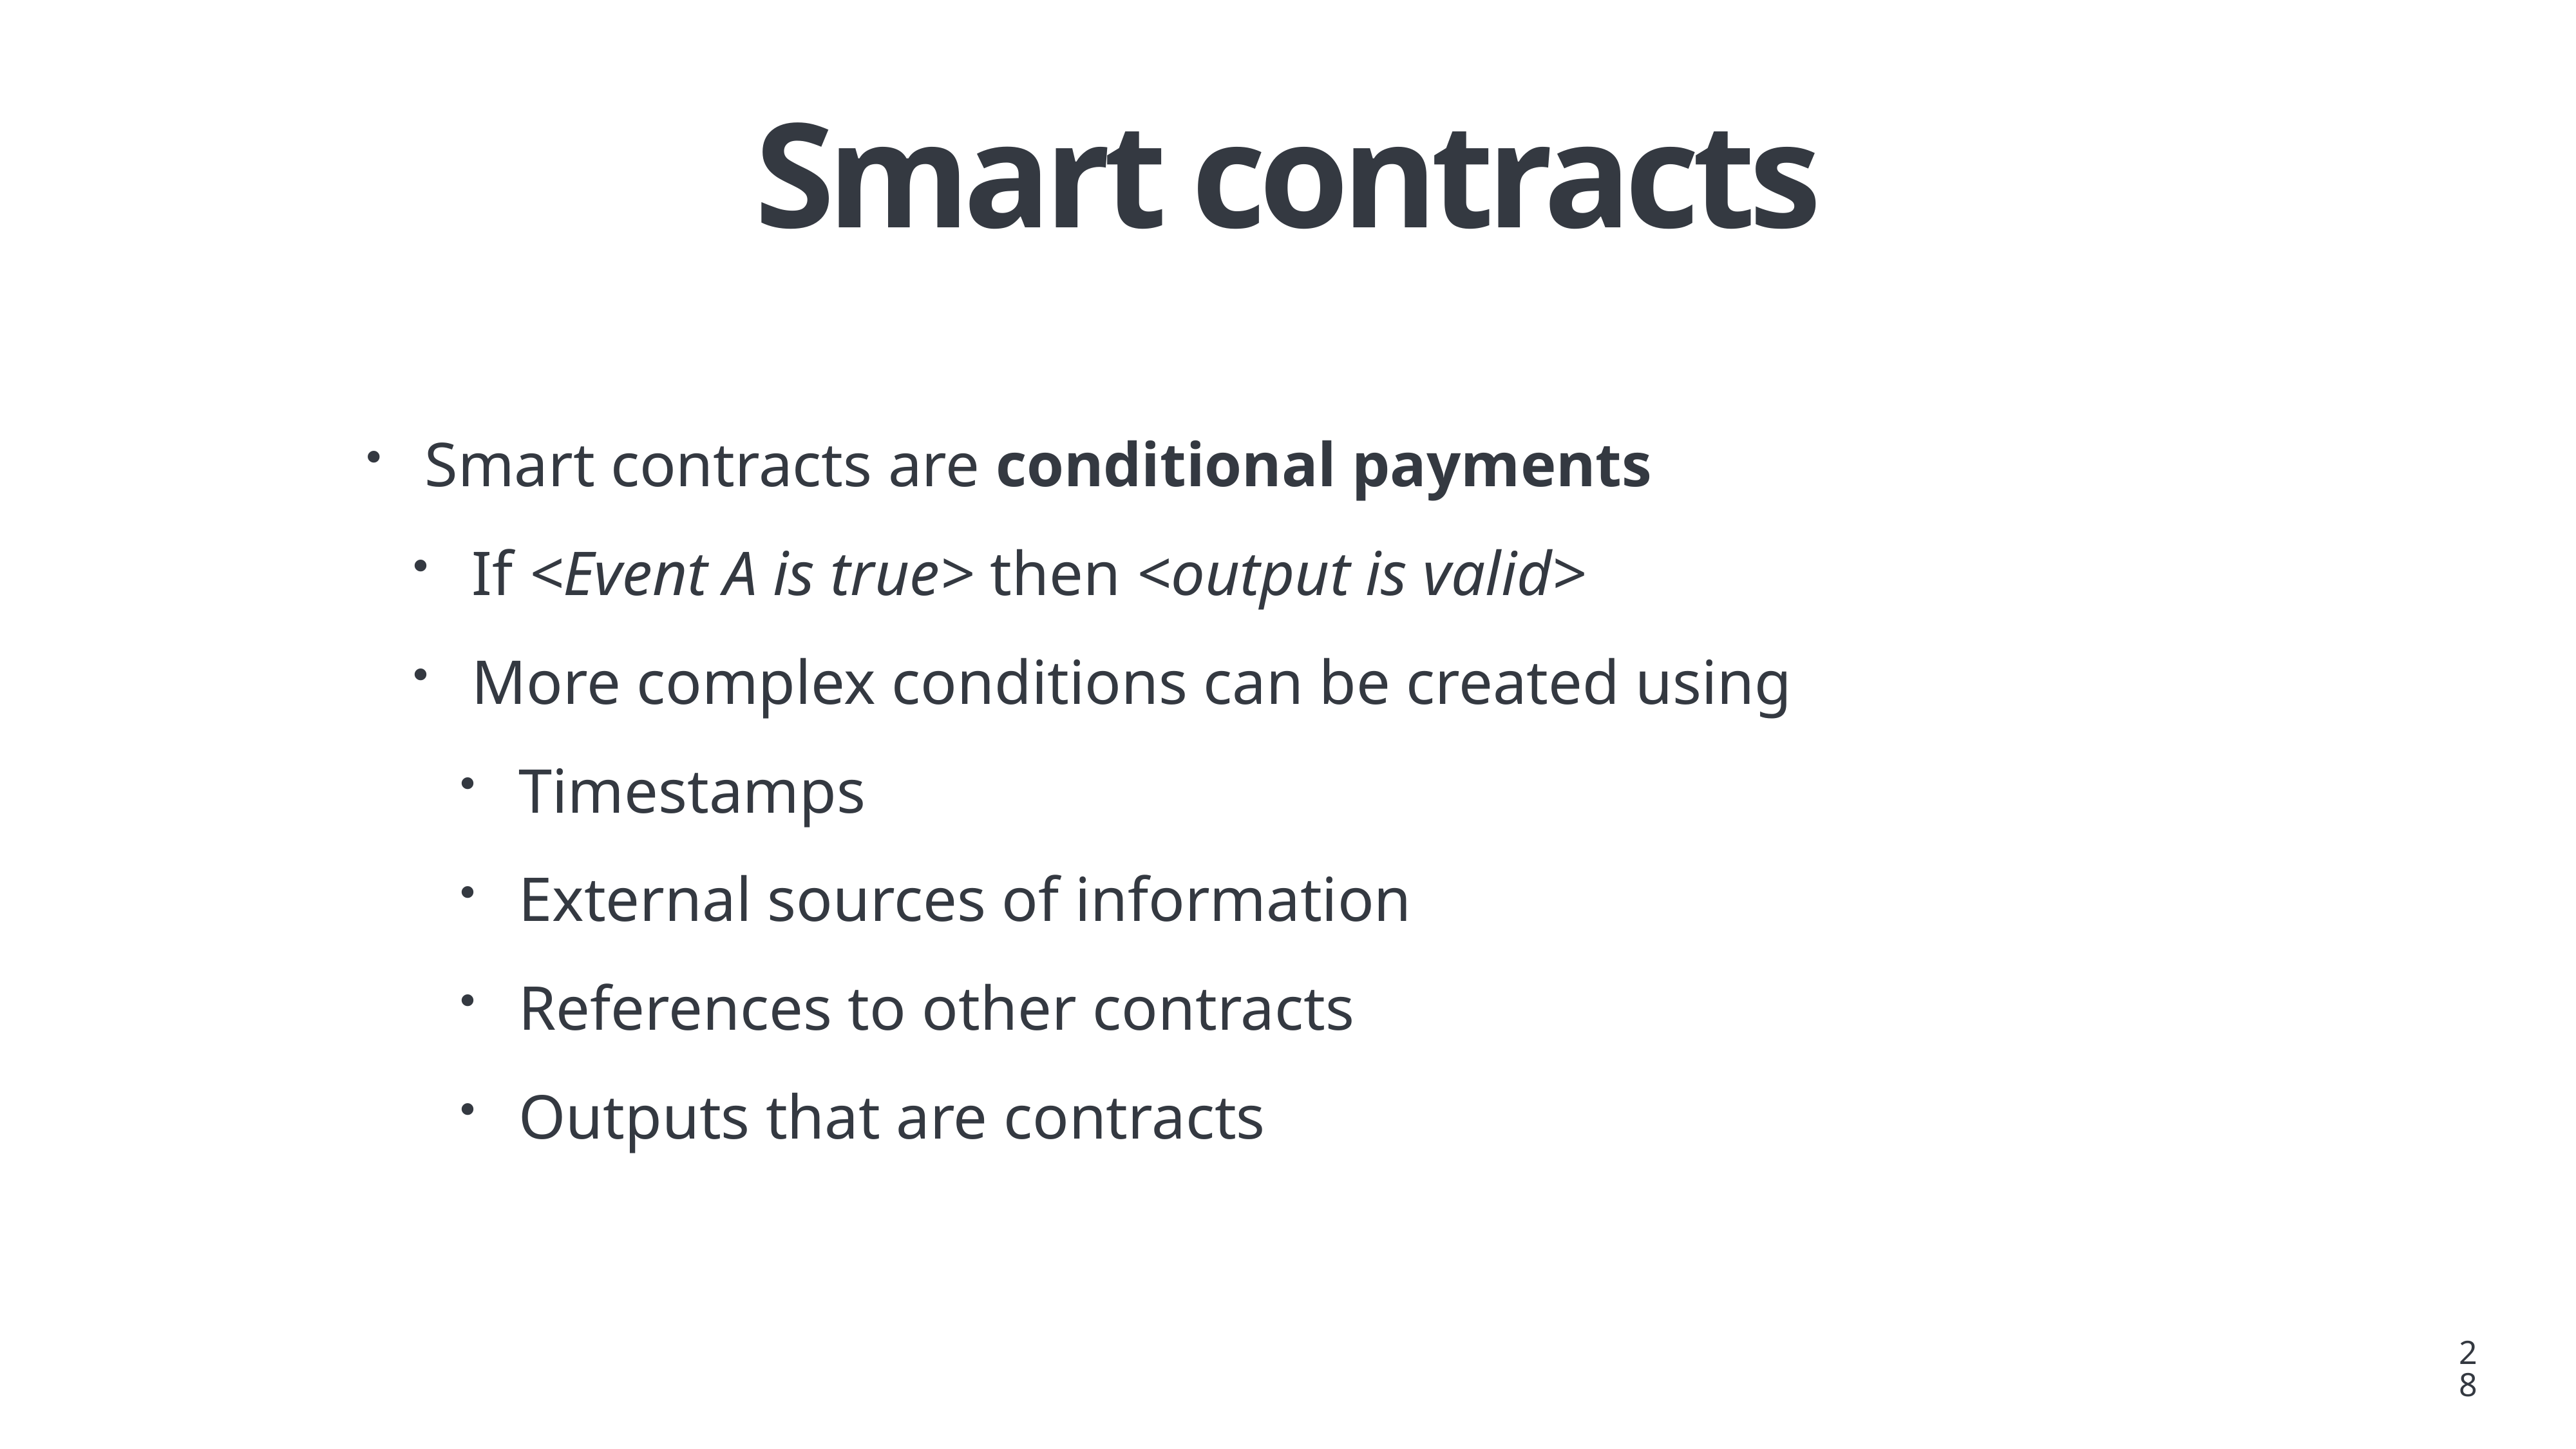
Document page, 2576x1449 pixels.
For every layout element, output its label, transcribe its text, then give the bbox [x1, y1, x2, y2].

slide_number 28 [2449, 1323, 2503, 1385]
title Smart contracts [650, 79, 1926, 308]
text_box Smart contracts are conditional payments If <Event A is true> then <output is valid> More complex conditions can be created using Timestamps External sources of information References to other contracts Outputs that are contracts [262, 380, 2313, 1160]
